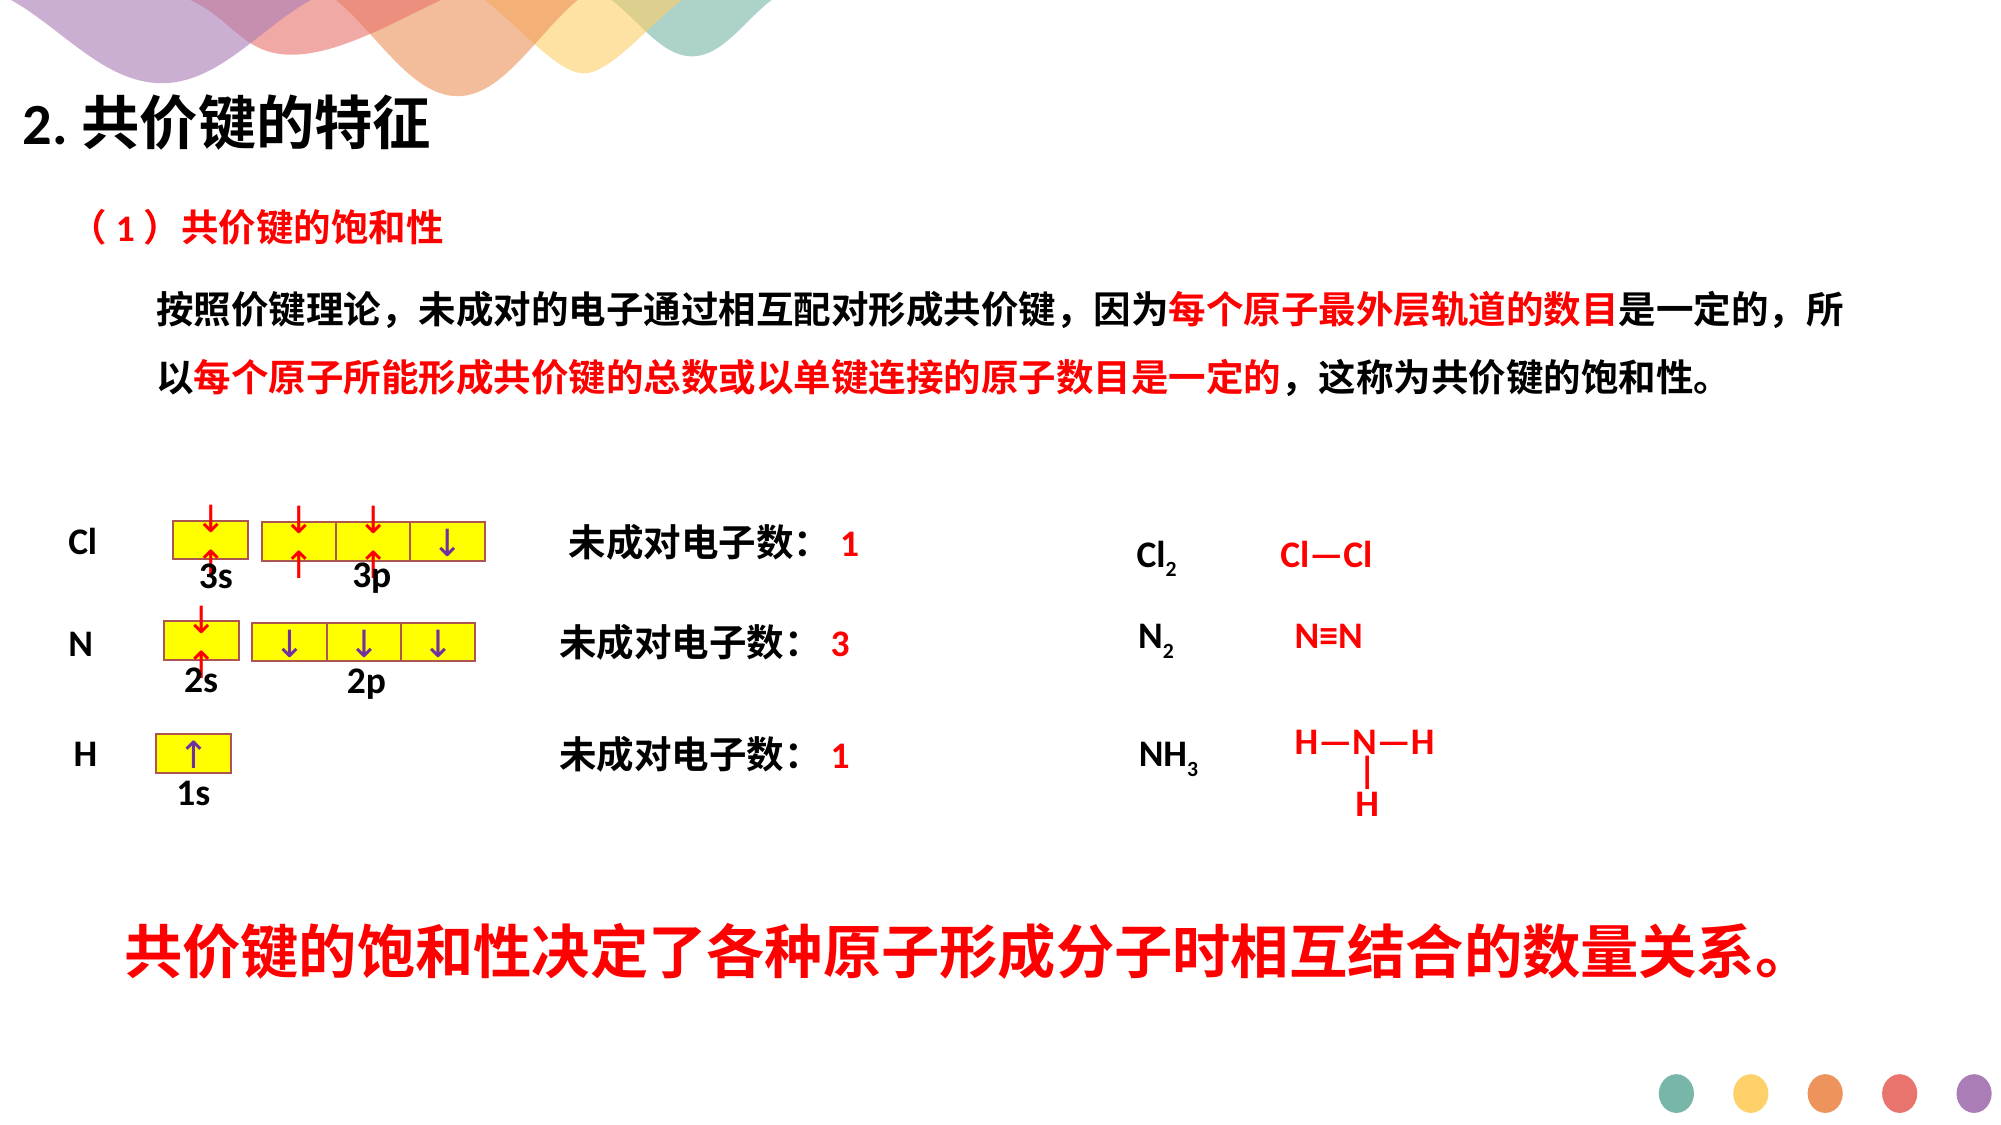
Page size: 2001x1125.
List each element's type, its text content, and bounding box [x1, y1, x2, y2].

text_box Cl—Cl [1265, 522, 1397, 582]
text_box Cl2 [1121, 522, 1192, 588]
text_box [1279, 709, 1477, 832]
text_box （1）共价键的饱和性 [54, 196, 459, 256]
text_box 未成对电子数：1 [553, 511, 874, 572]
text_box N≡N [1279, 604, 1411, 664]
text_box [58, 721, 231, 821]
text_box 2.共价键的特征 [7, 79, 446, 164]
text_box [53, 509, 485, 605]
text_box N2 [1123, 604, 1189, 670]
text_box 按照价键理论，未成对的电子通过相互配对形成共价键，因为每个原子最外层轨道的数目是一定的，所以每个原子所能形成共价键的总数或以单键连接的原子数目是一定的，这称为共价键的饱和性。 [141, 256, 1882, 407]
text_box 未成对电子数：1 [544, 723, 865, 784]
text_box NH3 [1123, 721, 1214, 788]
text_box 共价键的饱和性决定了各种原子形成分子时相互结合的数量关系。 [109, 907, 1829, 993]
text_box 未成对电子数：3 [544, 611, 865, 672]
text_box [53, 611, 476, 710]
